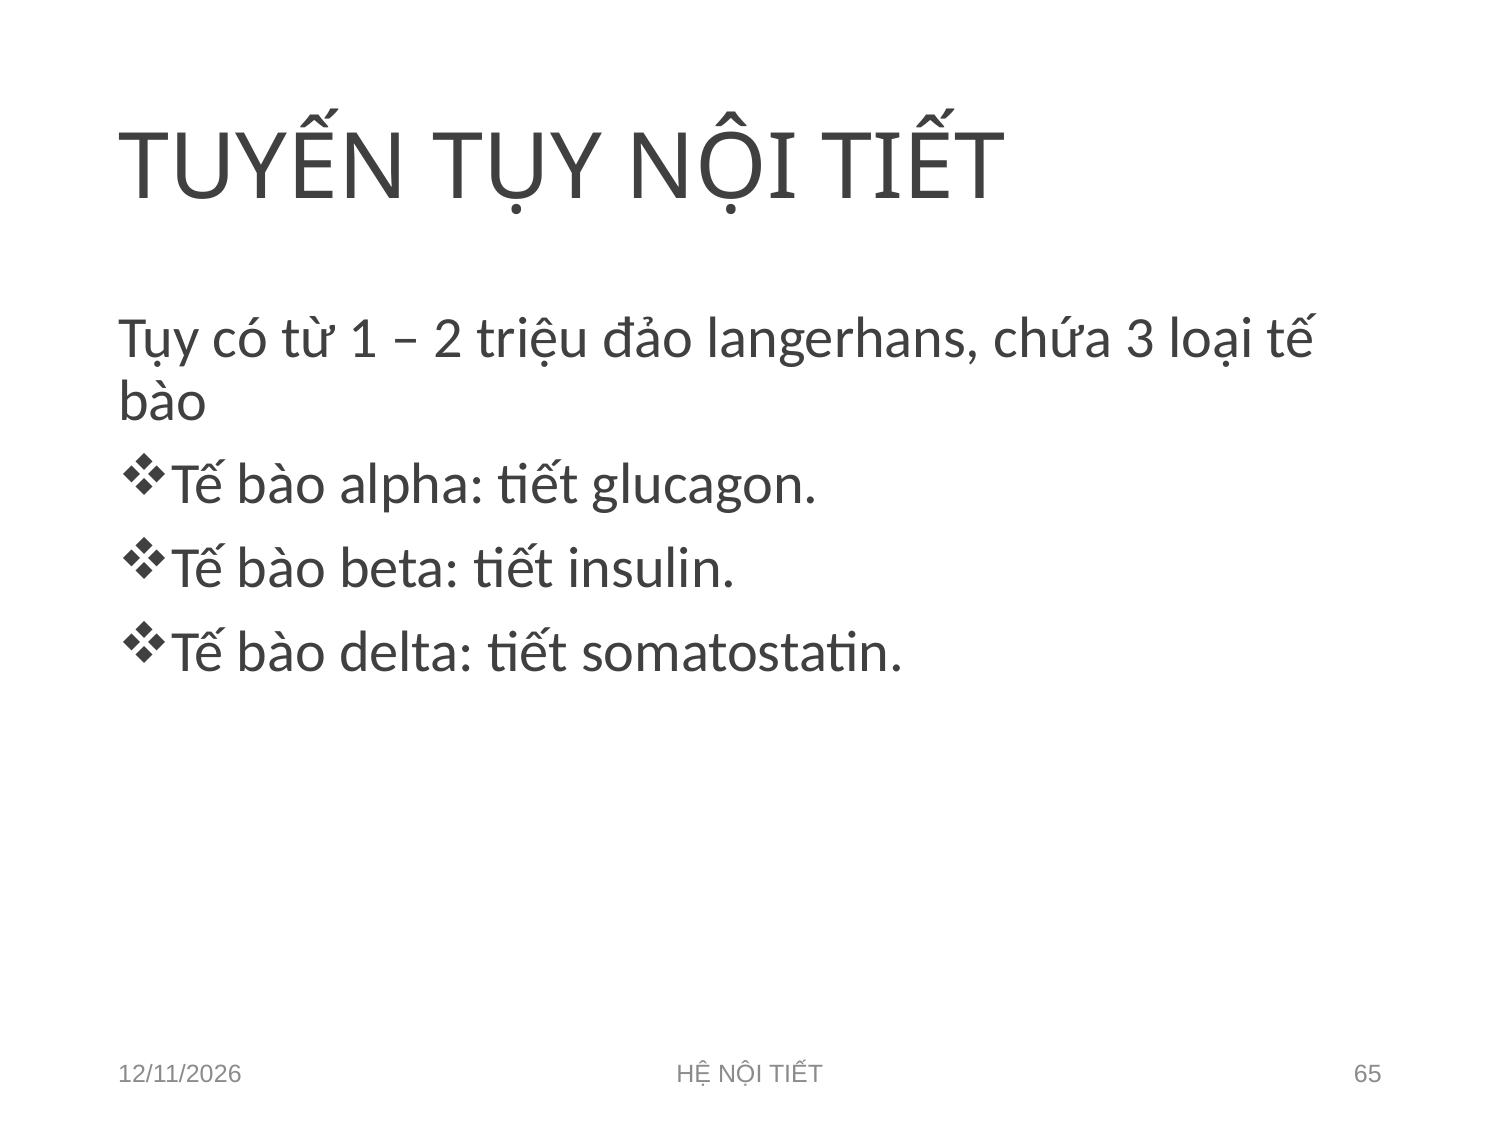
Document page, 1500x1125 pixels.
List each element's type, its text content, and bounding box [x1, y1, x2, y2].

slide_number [103, 1042, 441, 1103]
list Tụy có từ 1 – 2 triệu đảo langerhans, chứa 3 loại tế bào Tế bào alpha: tiết glucagon. Tế bào beta: tiết insulin. Tế bào delta: tiết somatostatin. [103, 299, 1397, 1014]
slide_number 65 [1059, 1042, 1397, 1103]
footer HỆ NỘI TIẾT [496, 1042, 1004, 1103]
title TUYẾN TỤY NỘI TIẾT [103, 59, 1397, 278]
